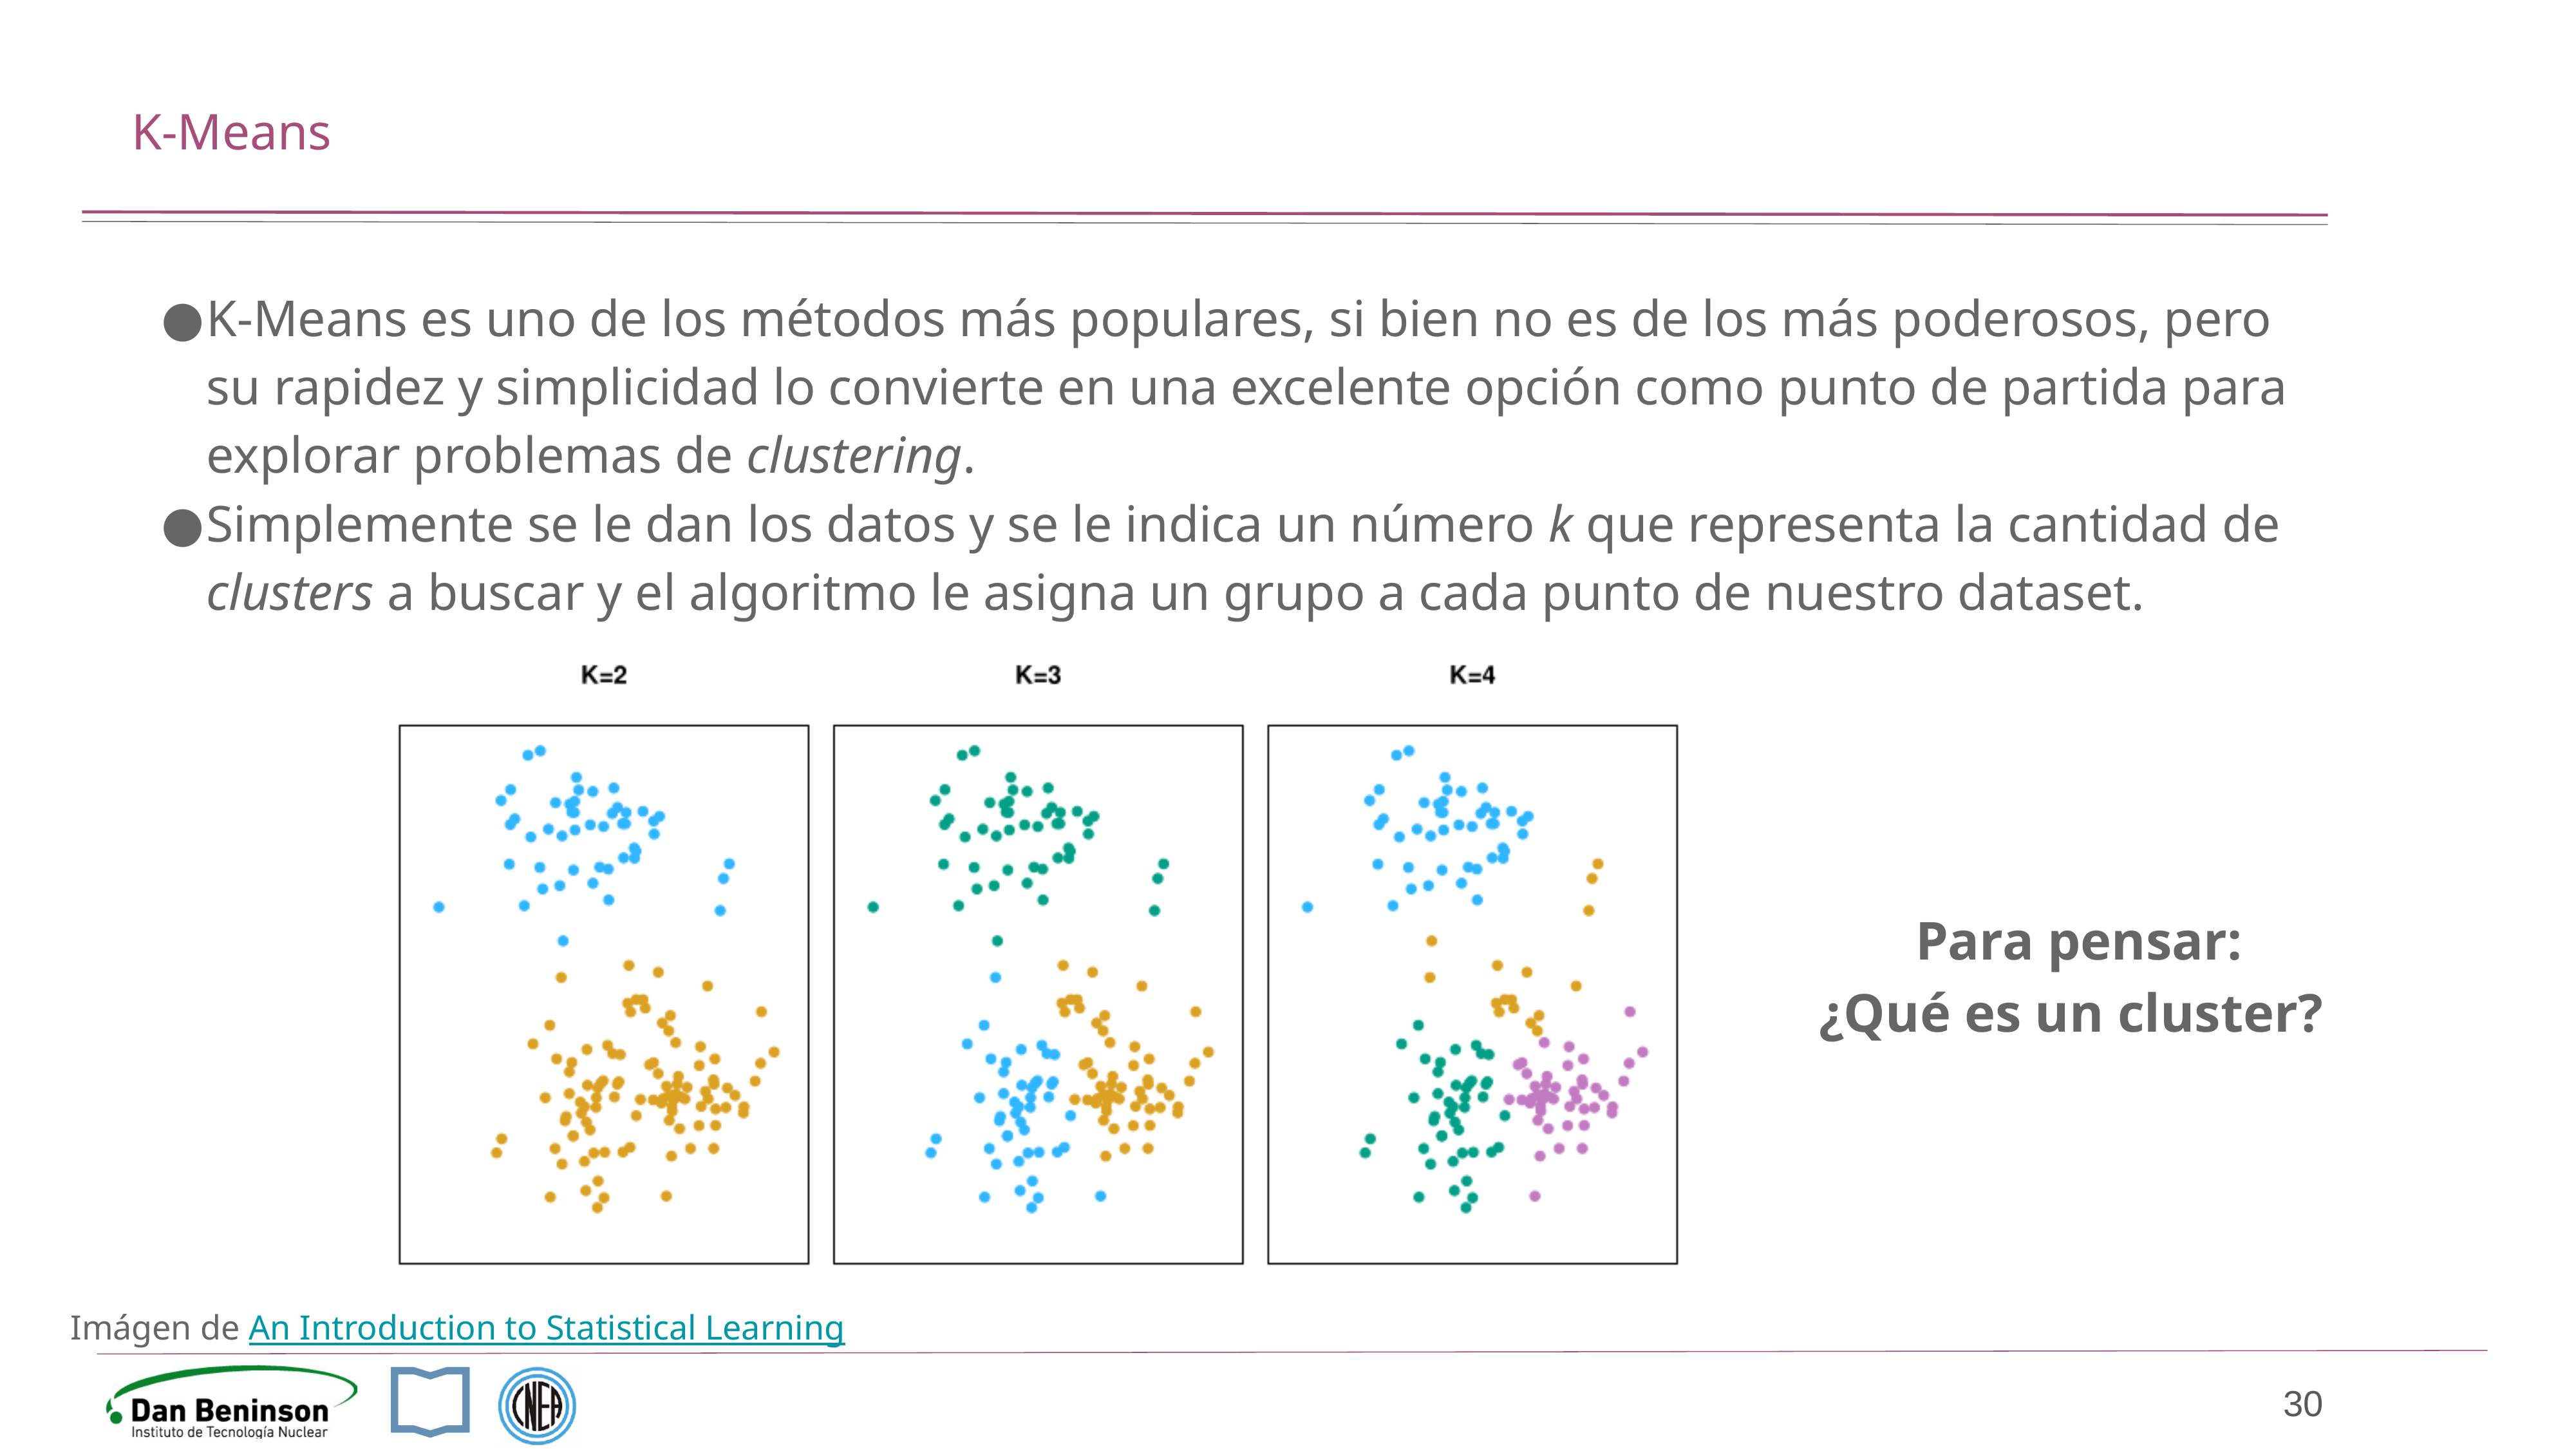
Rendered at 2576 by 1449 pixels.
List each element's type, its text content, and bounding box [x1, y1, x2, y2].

picture [106, 1365, 357, 1439]
title K-Means [106, 74, 2352, 186]
picture [389, 1365, 473, 1439]
text_box Imágen de An Introduction to Statistical Learning [61, 1290, 1147, 1362]
text_box K-Means es uno de los métodos más populares, si bien no es de los más poderosos, pero su rapidez y simplicidad lo convierte en una excelente opción como punto de partida para explorar problemas de clustering. Simplemente se le dan los datos y se le indica un número k que representa la cantidad de clusters a buscar y el algoritmo le asigna un grupo a cada punto de nuestro dataset. [148, 268, 2335, 630]
picture [364, 641, 1702, 1291]
text_box Para pensar: ¿Qué es un cluster? [1809, 888, 2362, 1052]
picture [496, 1365, 579, 1448]
